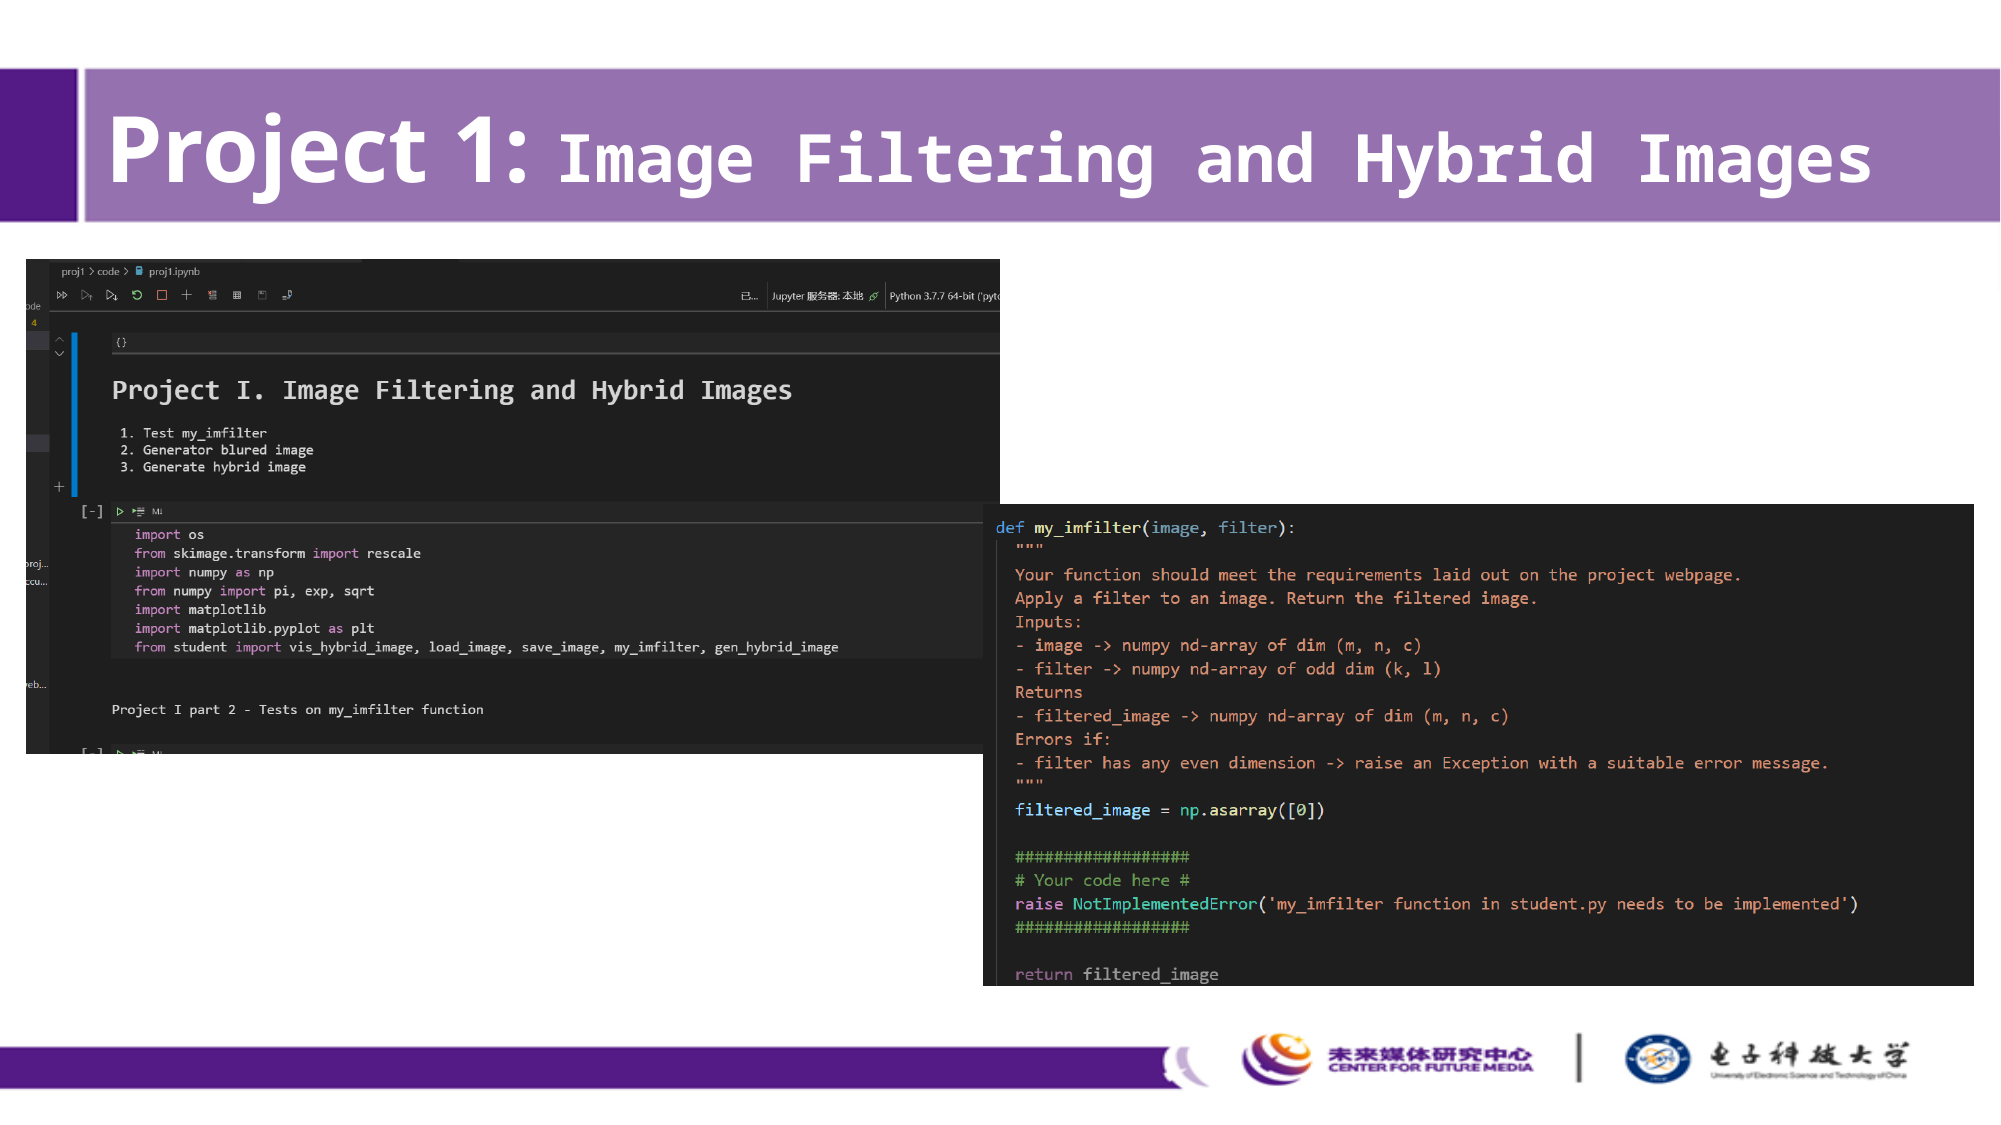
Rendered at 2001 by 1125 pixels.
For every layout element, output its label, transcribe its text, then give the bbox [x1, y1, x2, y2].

text_box Project 1: Image Filtering and Hybrid Images [90, 83, 1915, 209]
picture [0, 0, 2001, 1125]
